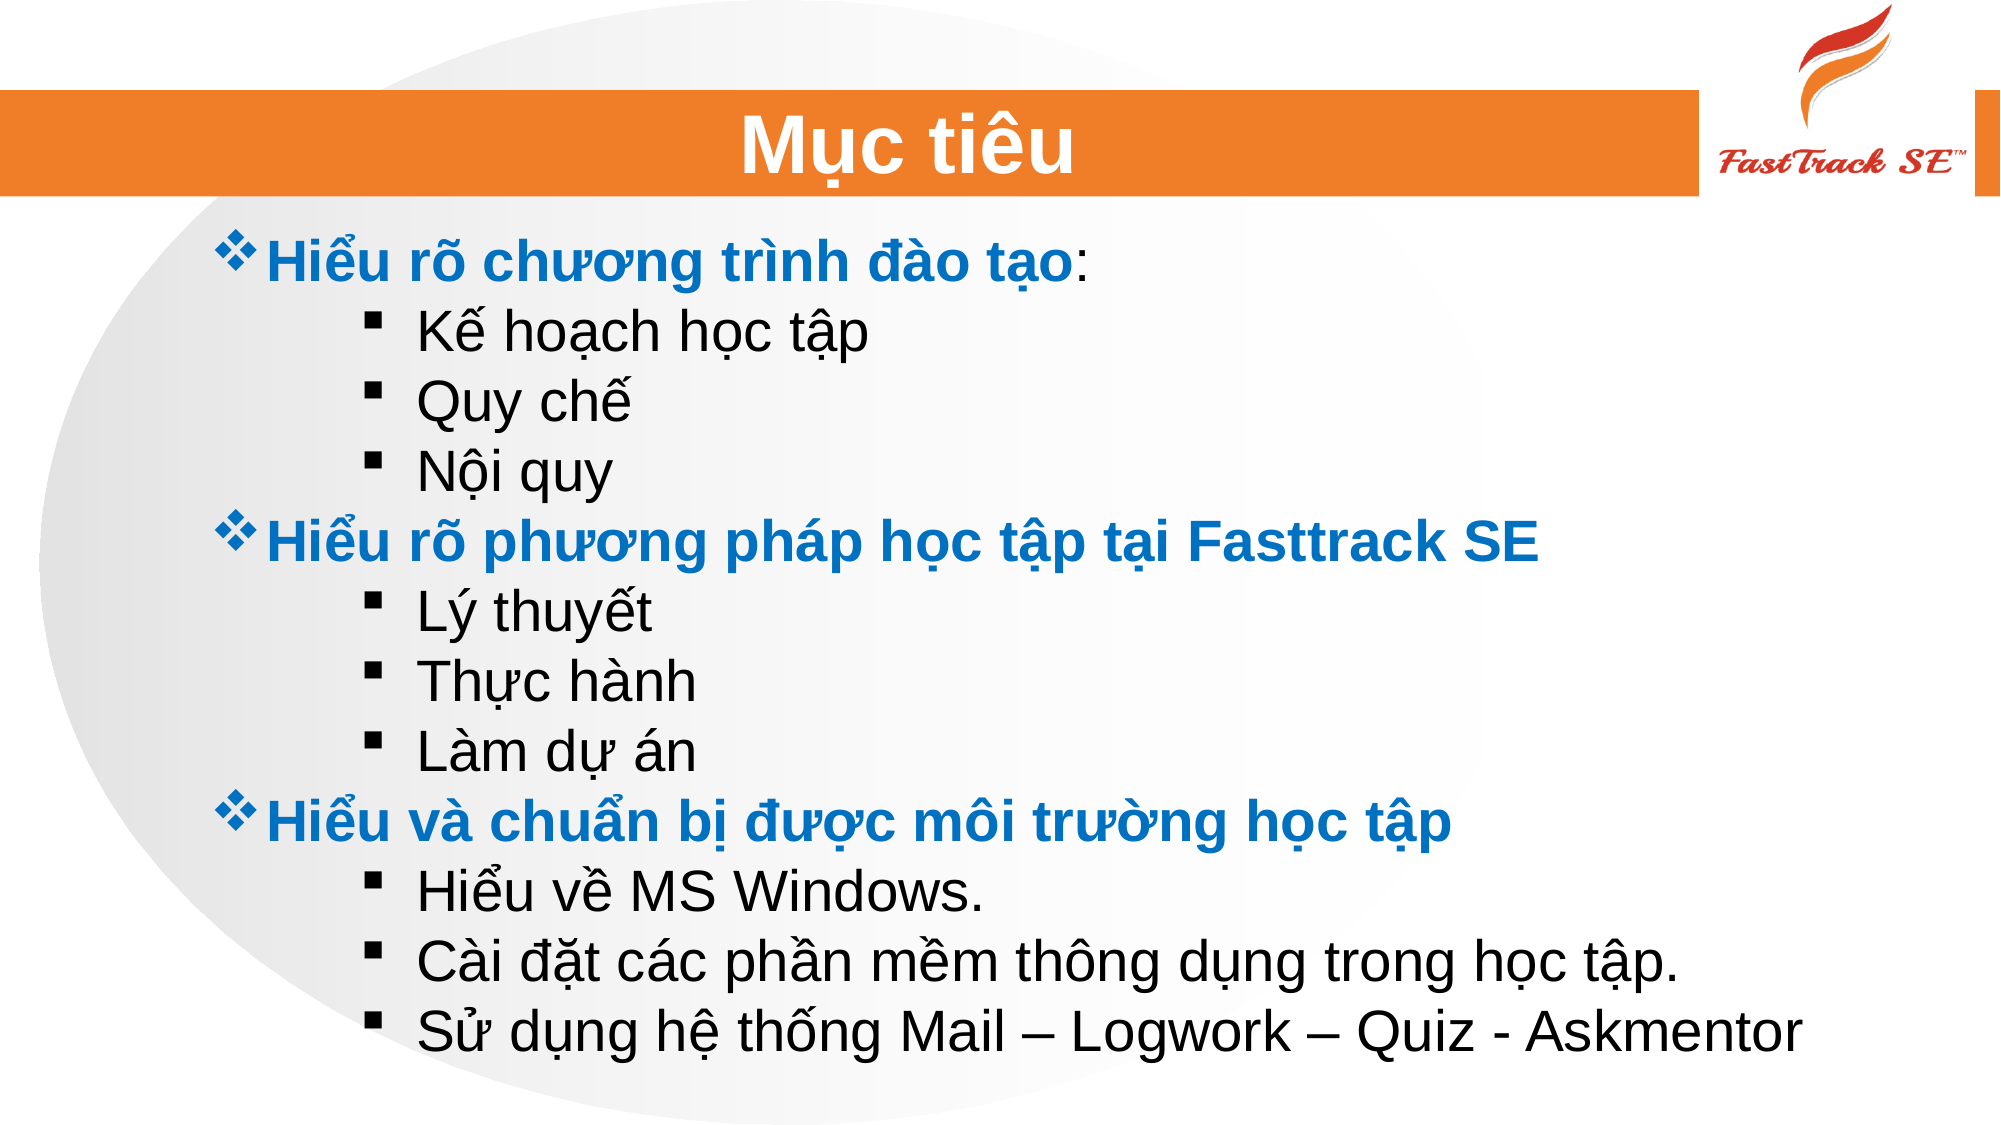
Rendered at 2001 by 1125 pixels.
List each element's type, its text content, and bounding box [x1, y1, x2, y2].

picture [1700, 0, 1975, 192]
text_box Hiểu rõ chương trình đào tạo: Kế hoạch học tập Quy chế Nội quy Hiểu rõ phương pháp học tập tại Fasttrack SE Lý thuyết Thực hành Làm dự án Hiểu và chuẩn bị được môi trường học tập Hiểu về MS Windows. Cài đặt các phần mềm thông dụng trong học tập. Sử dụng hệ thống Mail – Logwork – Quiz - Askmentor [195, 215, 1840, 1071]
title Mục tiêu [249, 99, 1567, 180]
